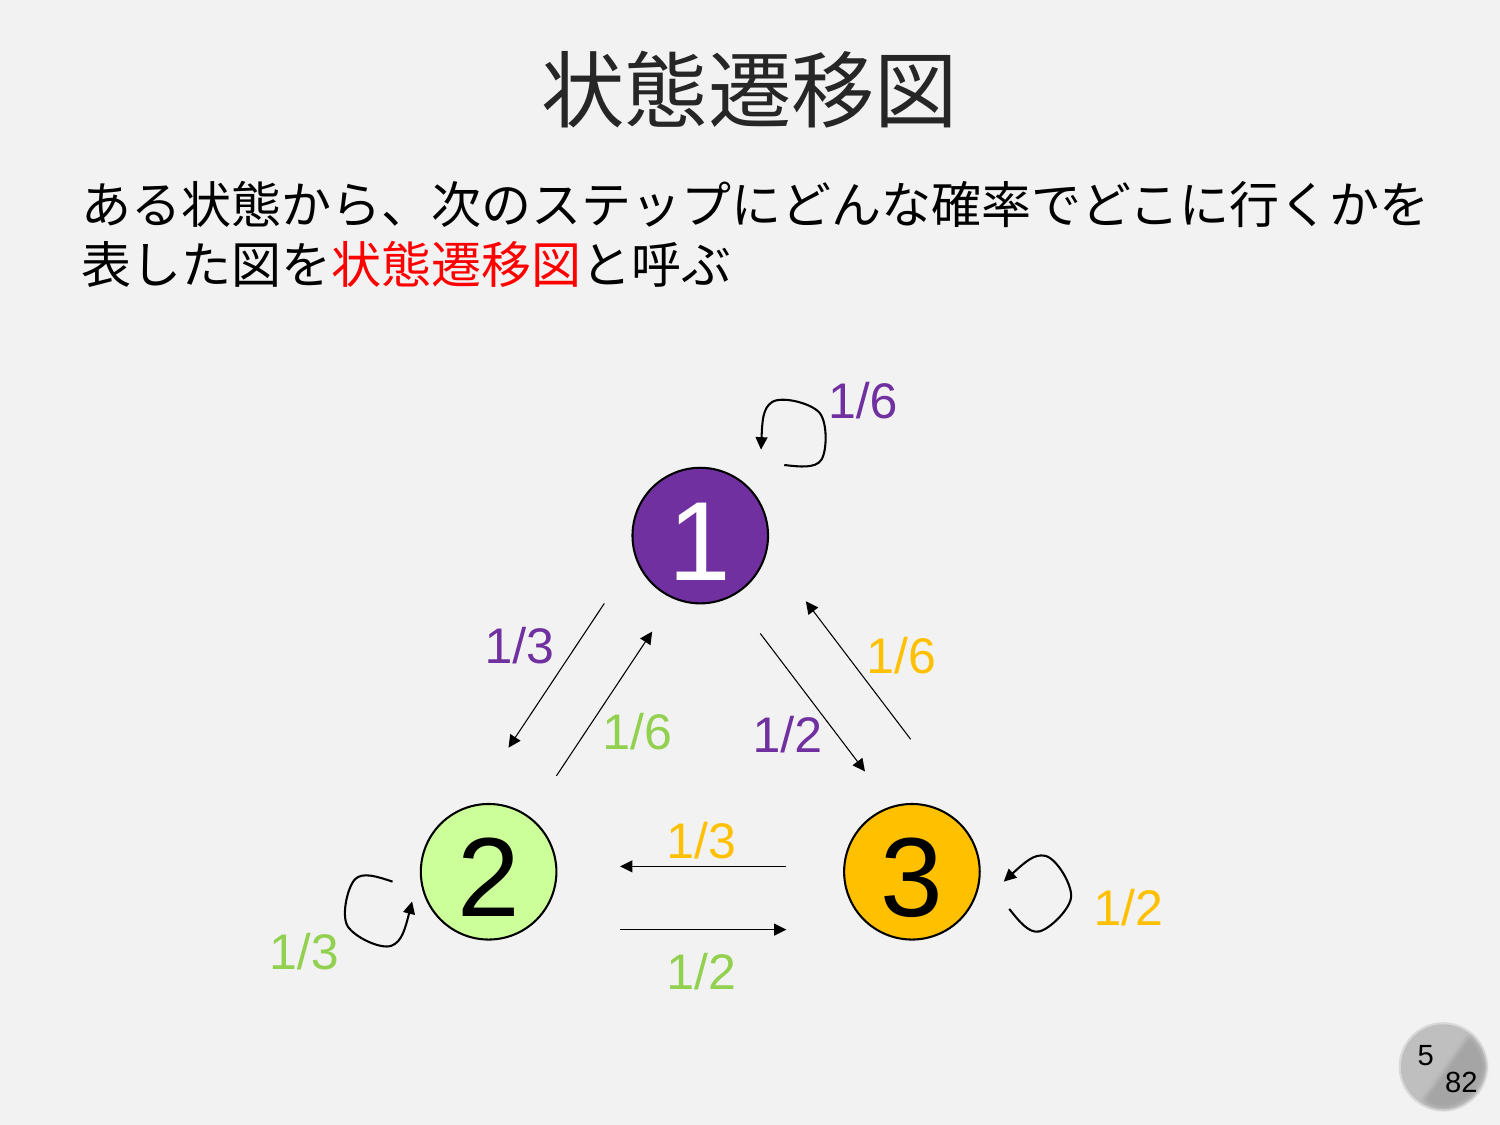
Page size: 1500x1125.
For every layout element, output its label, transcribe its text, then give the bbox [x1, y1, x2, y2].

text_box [253, 361, 1179, 1008]
text_box ある状態から、次のステップにどんな確率でどこに行くかを表した図を状態遷移図と呼ぶ [66, 165, 1471, 301]
list 状態遷移図 [0, 31, 1500, 155]
